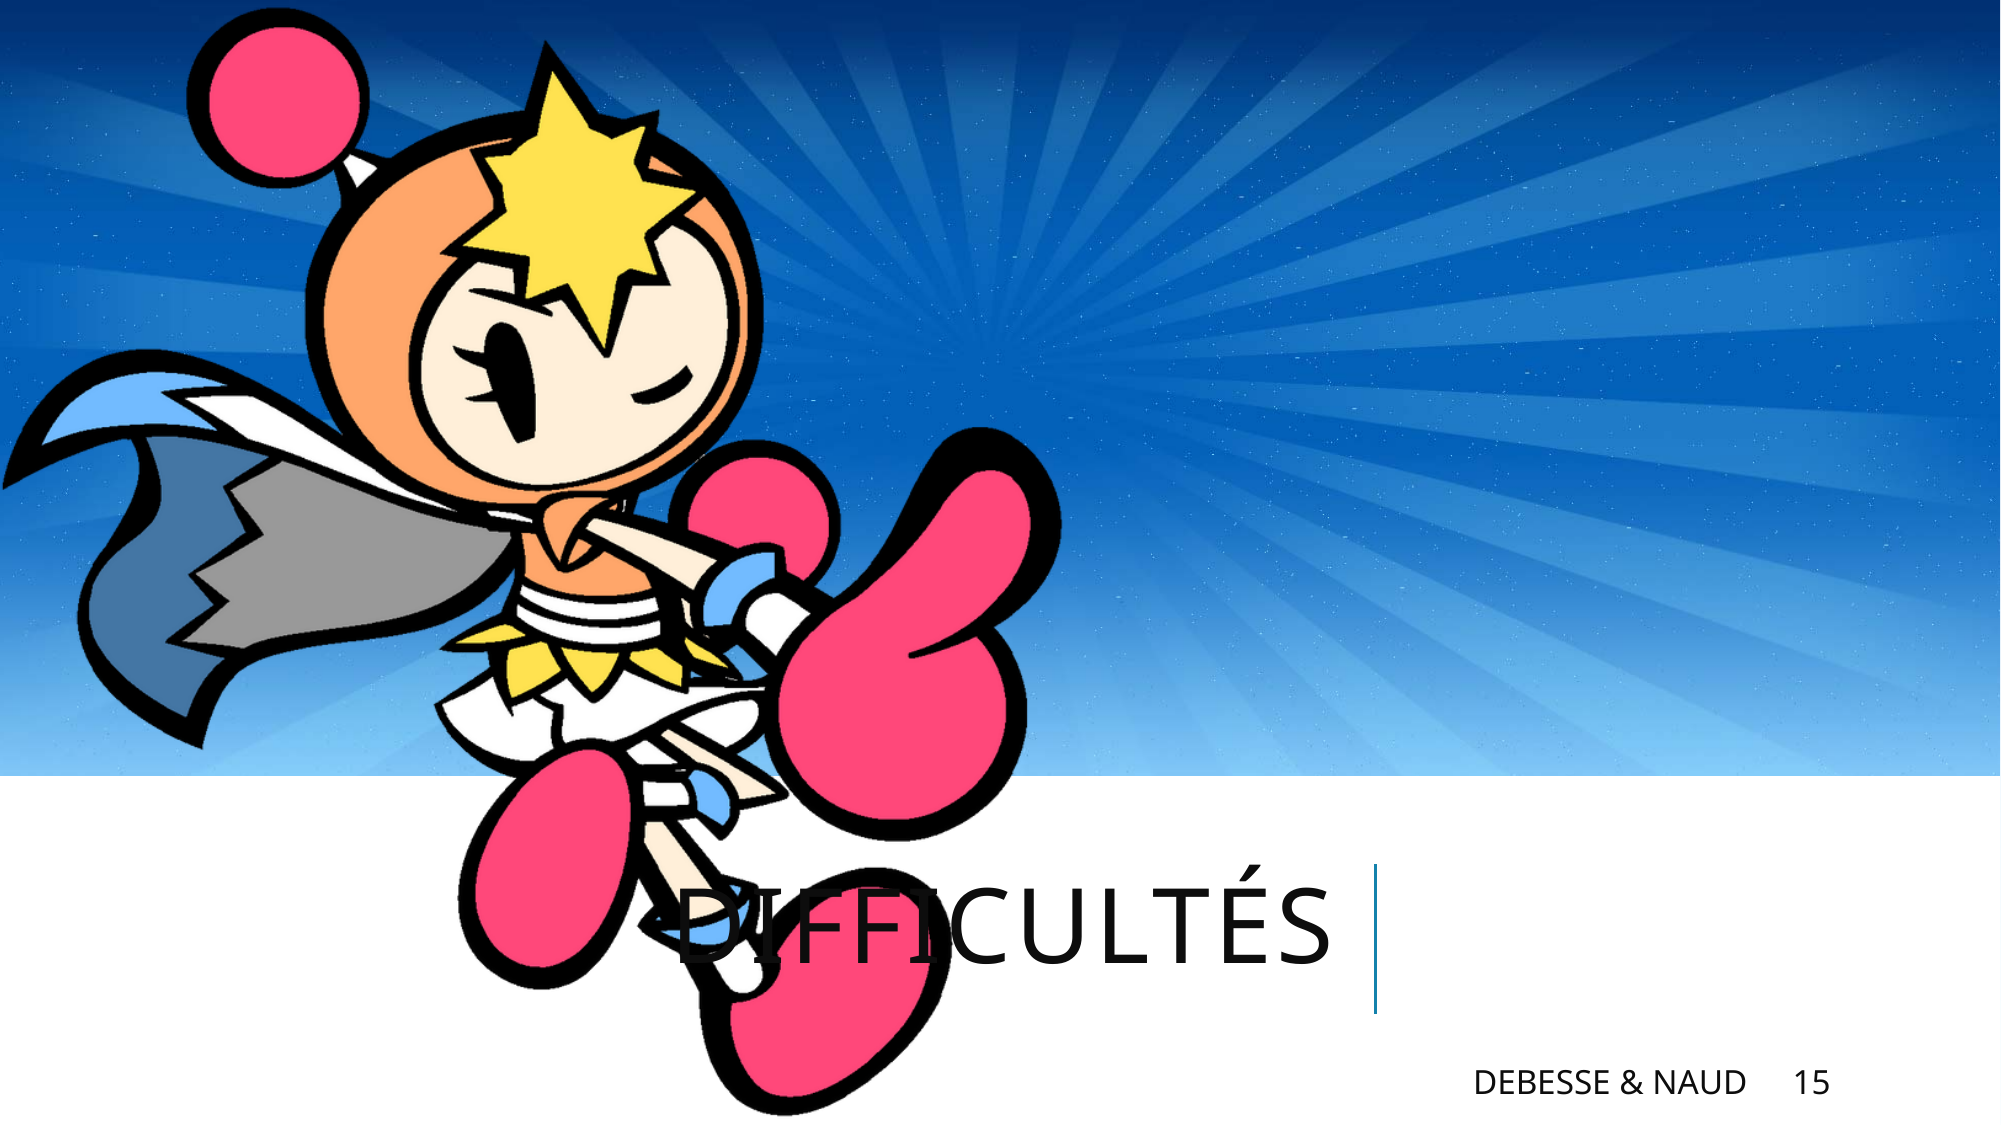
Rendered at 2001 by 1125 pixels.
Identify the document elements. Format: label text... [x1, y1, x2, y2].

picture [0, 0, 2001, 1125]
title Difficultés [1080, 813, 1350, 1054]
footer DEBESSE & NAUD [1080, 1061, 1763, 1107]
slide_number 15 [1777, 1061, 1938, 1107]
